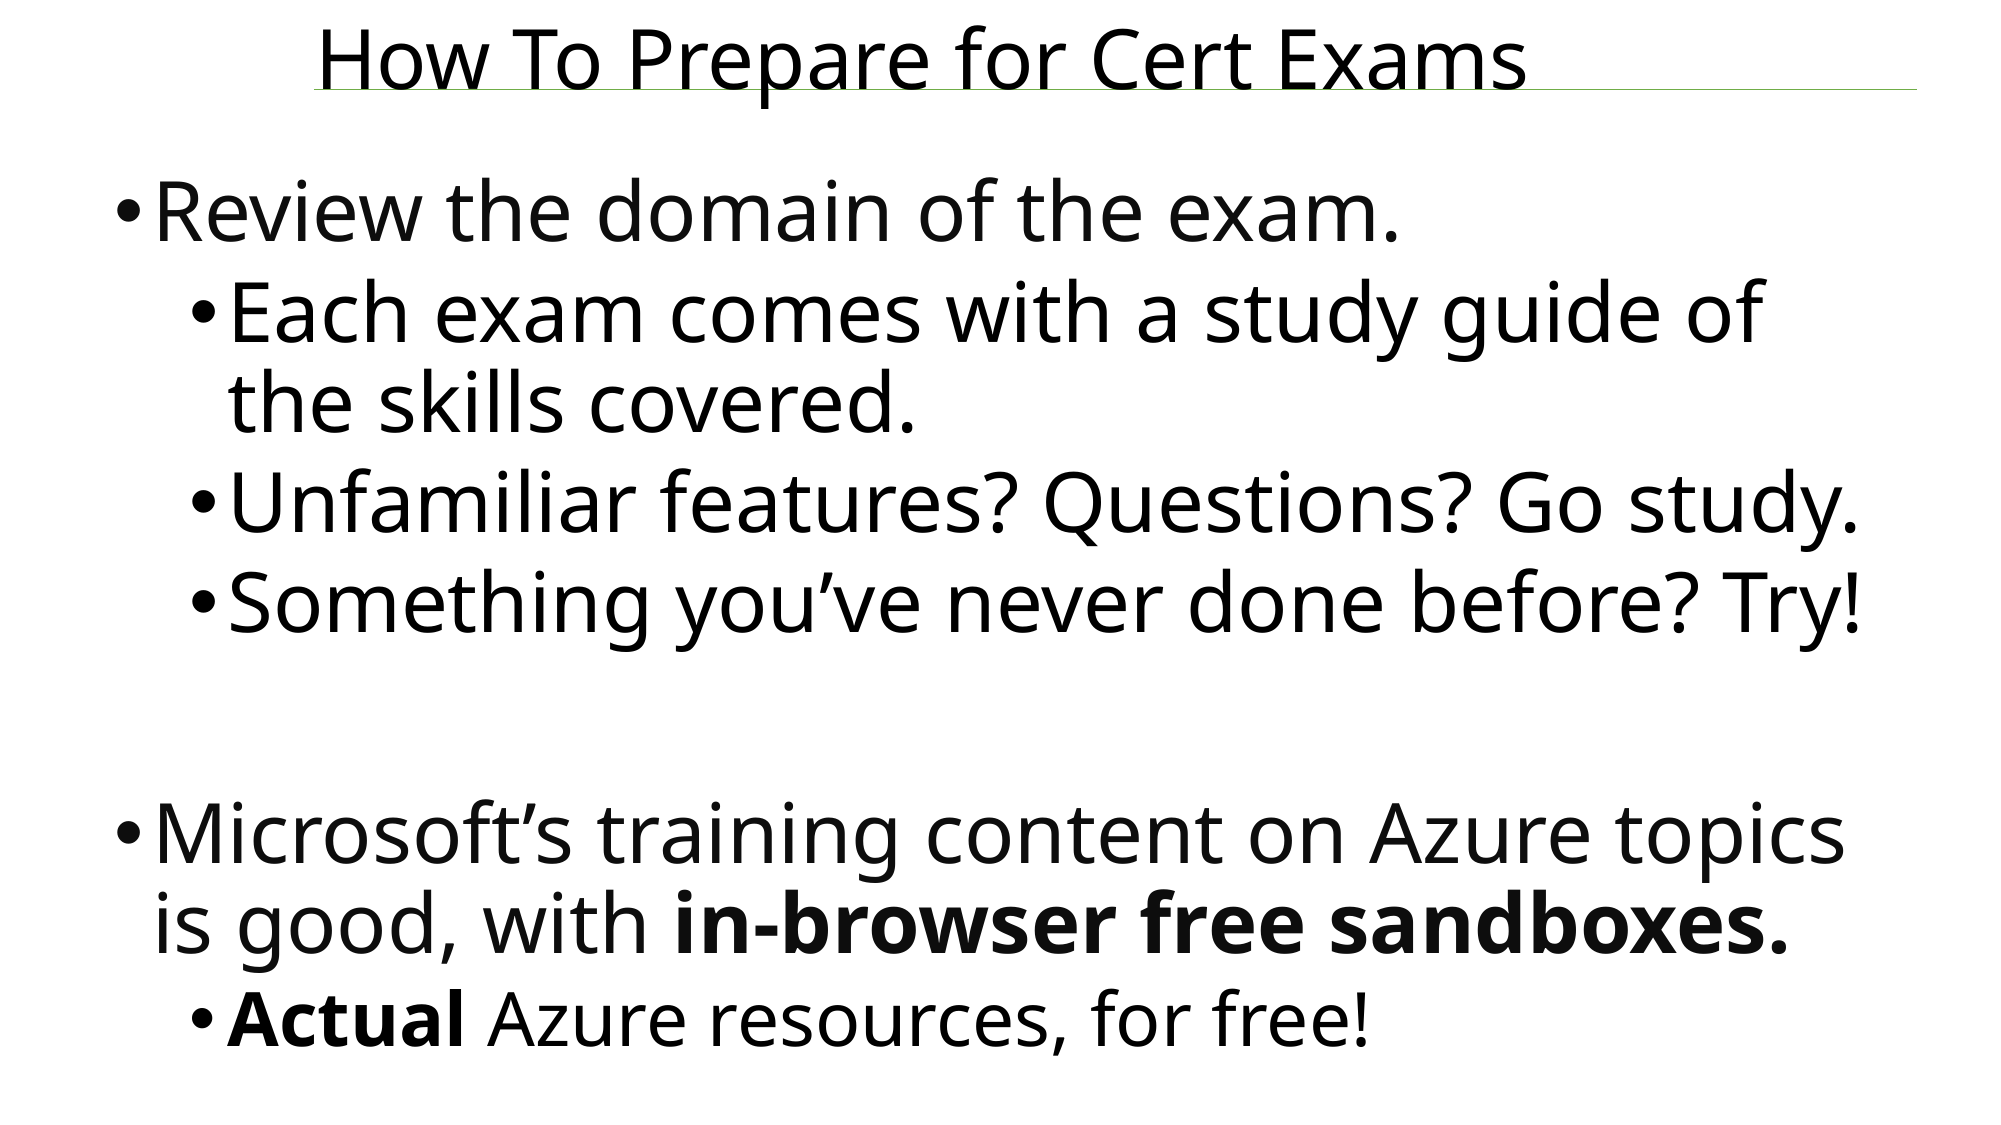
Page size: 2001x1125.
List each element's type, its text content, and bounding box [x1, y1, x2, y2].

list Review the domain of the exam. Each exam comes with a study guide of the skills covered. Unfamiliar features? Questions? Go study. Something you’ve never done before? Try! Microsoft’s training content on Azure topics is good, with in-browser free sandboxes. Actual Azure resources, for free! [99, 162, 1900, 963]
title How To Prepare for Cert Exams [300, 0, 1917, 125]
